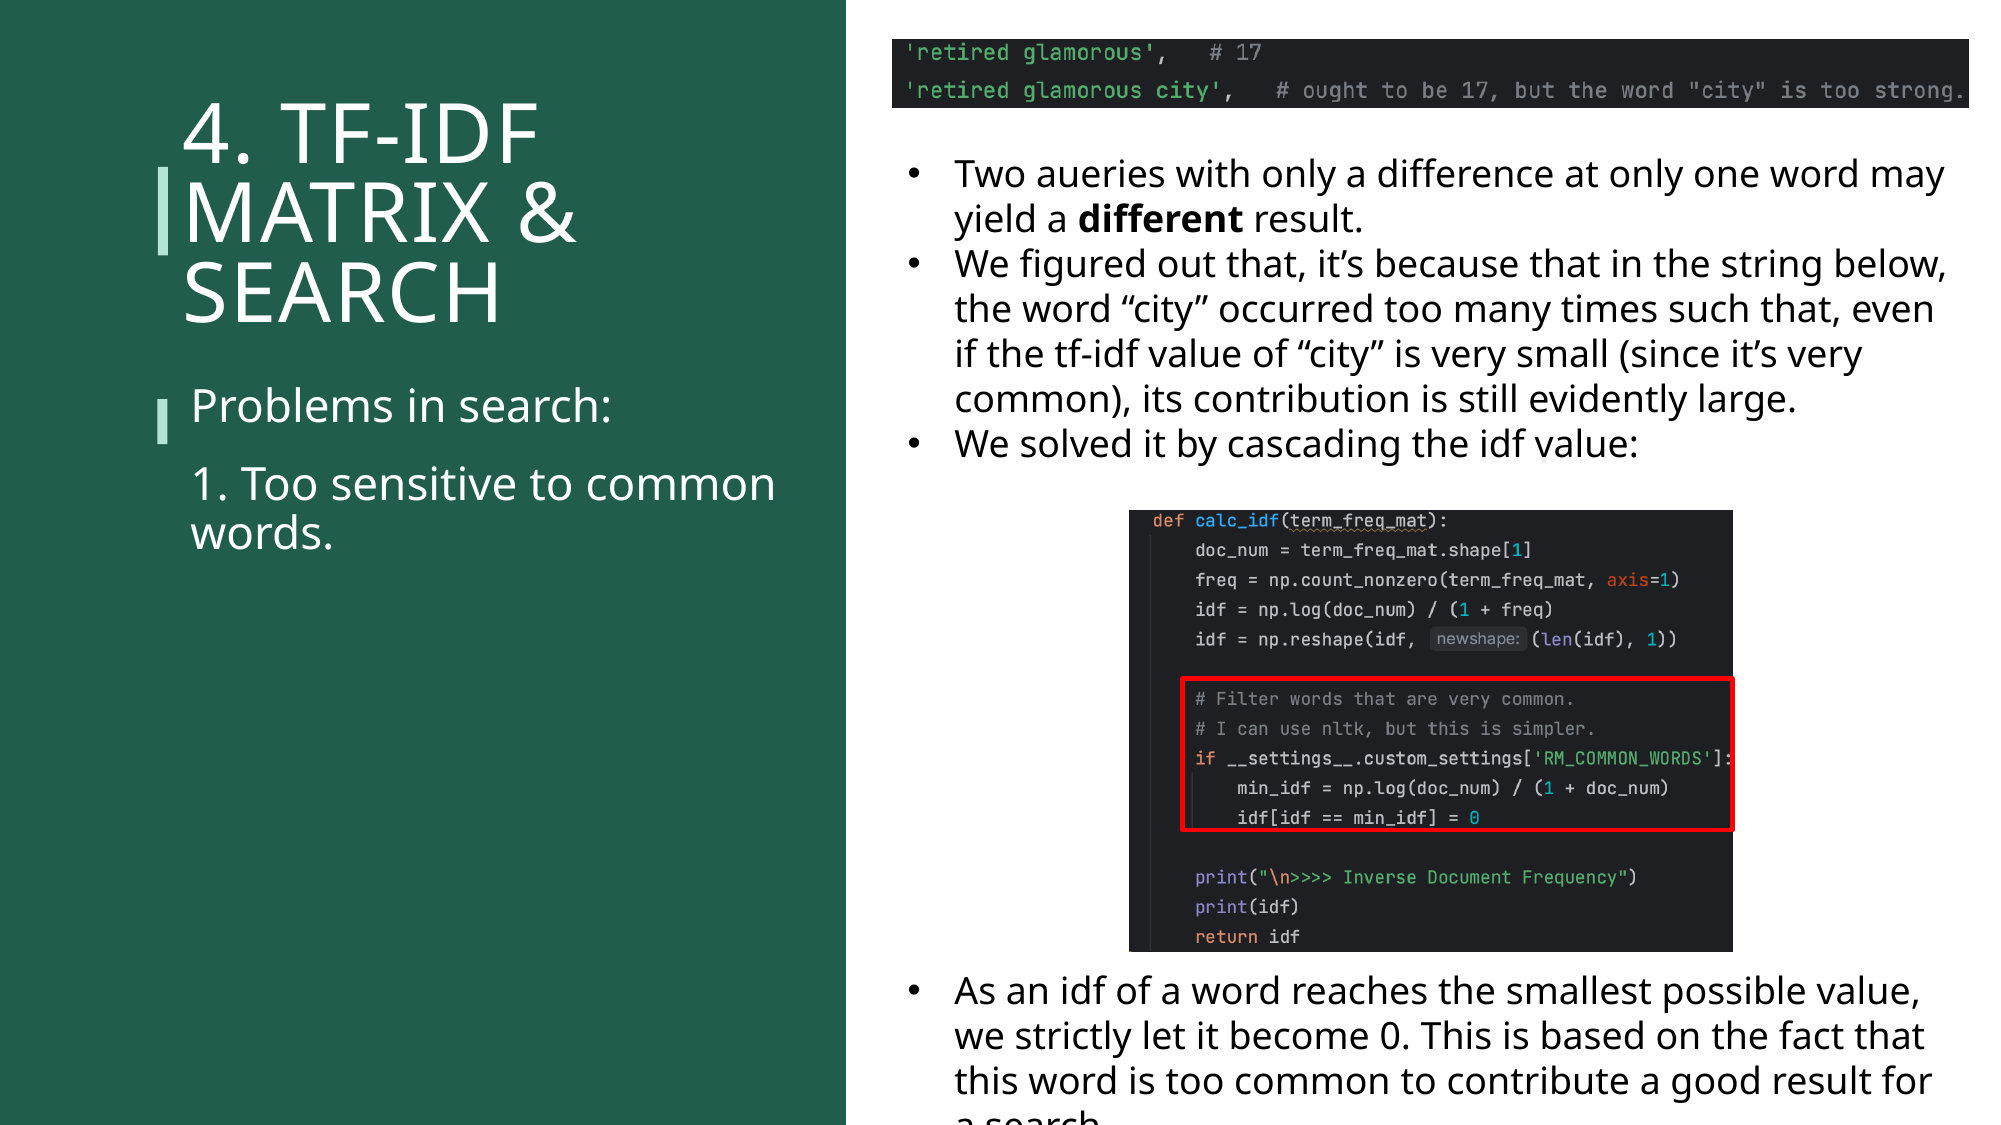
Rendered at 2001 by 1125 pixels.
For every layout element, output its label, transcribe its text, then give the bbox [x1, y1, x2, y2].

text_box As an idf of a word reaches the smallest possible value, we strictly let it become 0. This is based on the fact that this word is too common to contribute a good result for a search. [892, 959, 1969, 1125]
title 4. TF-IDF Matrix & Search [168, 96, 795, 342]
picture [892, 38, 1969, 108]
text_box Two aueries with only a difference at only one word may yield a different result. We figured out that, it’s because that in the string below, the word “city” occurred too many times such that, even if the tf-idf value of “city” is very small (since it’s very common), its contribution is still evidently large. We solved it by cascading the idf value: [892, 142, 1969, 472]
list Problems in search: 1. Too sensitive to common words. [168, 375, 810, 1035]
picture [1129, 510, 1733, 953]
